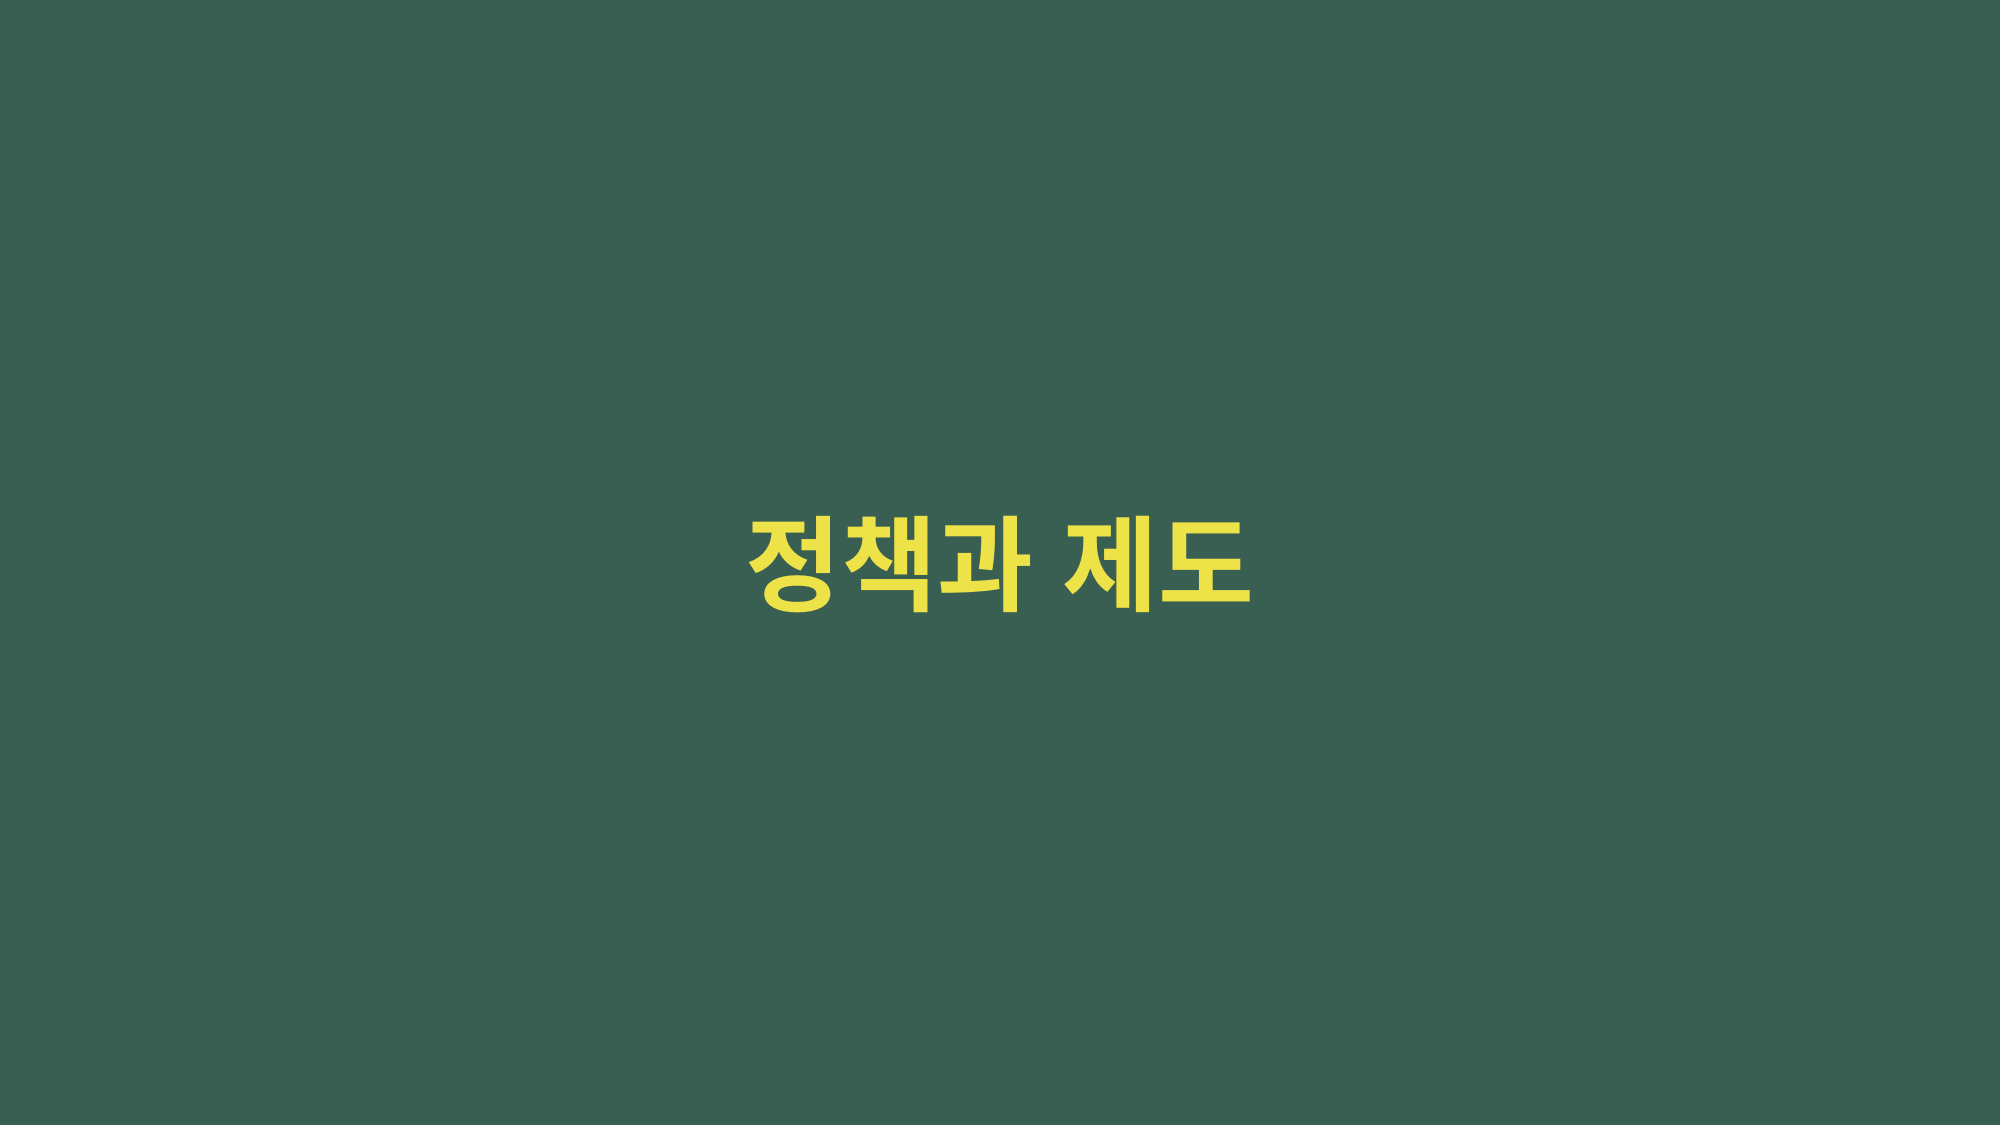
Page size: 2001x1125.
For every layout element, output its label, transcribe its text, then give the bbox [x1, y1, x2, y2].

text_box 정책과 제도 [500, 491, 1500, 632]
